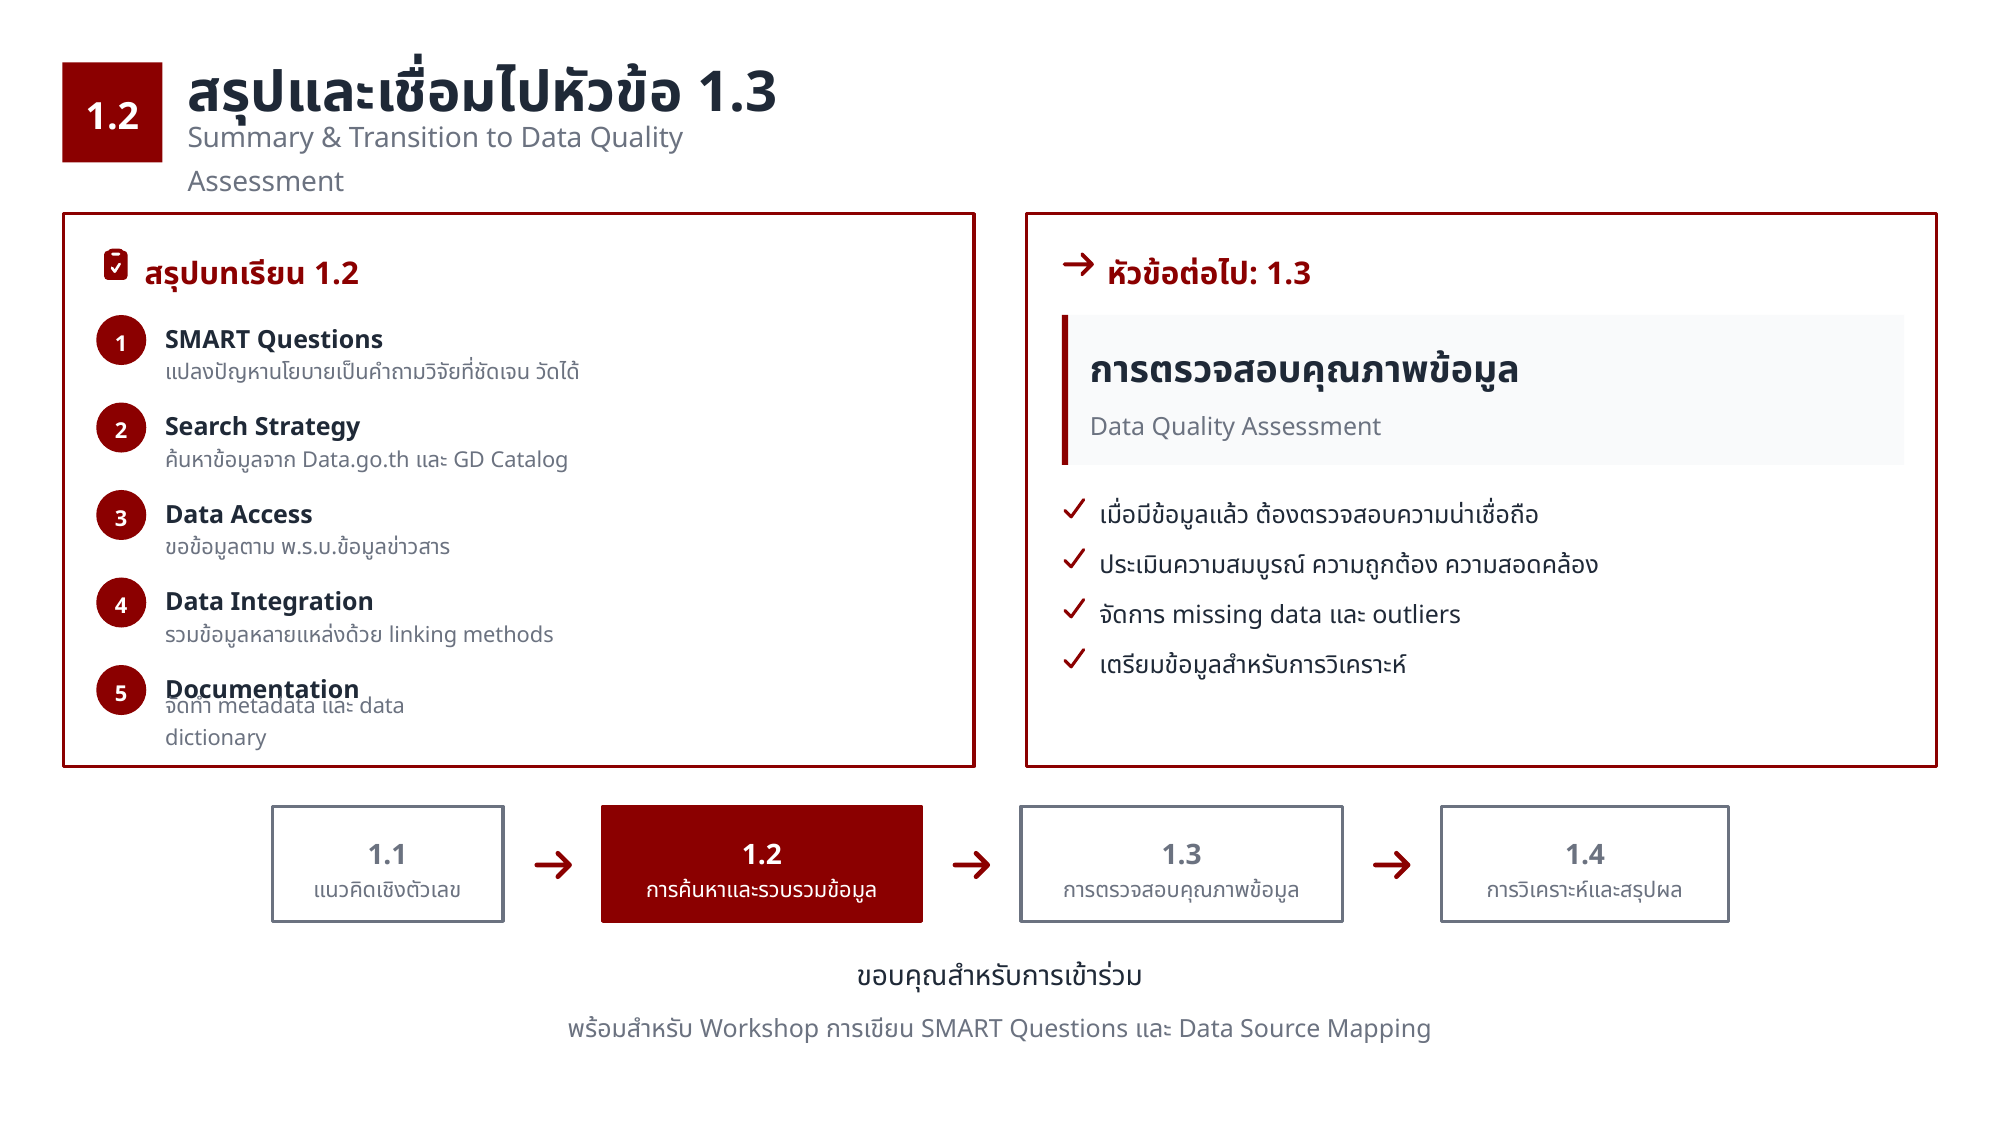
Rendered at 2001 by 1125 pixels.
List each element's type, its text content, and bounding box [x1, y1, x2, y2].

text_box การตรวจสอบคุณภาพข้อมูล [1054, 870, 1309, 902]
text_box Documentation [164, 665, 512, 703]
text_box สรุปและเชื่อมไปหัวข้อ 1.3 [187, 62, 833, 125]
text_box Data Quality Assessment [1089, 402, 1892, 440]
text_box [1069, 314, 1905, 465]
text_box 3 [90, 489, 152, 540]
text_box รวมข้อมูลหลายแหล่งด้วย linking methods [165, 615, 558, 647]
text_box แนวคิดเชิงตัวเลข [305, 870, 470, 902]
text_box 4 [90, 577, 152, 628]
text_box จัดทำ metadata และ data dictionary [165, 702, 511, 734]
text_box [534, 850, 572, 880]
text_box 1.1 [303, 826, 472, 870]
text_box พร้อมสำหรับ Workshop การเขียน SMART Questions และ Data Source Mapping [56, 1003, 1944, 1042]
text_box Summary & Transition to Data Quality Assessment [187, 131, 819, 175]
text_box [602, 806, 922, 922]
text_box การวิเคราะห์และสรุปผล [1474, 870, 1696, 902]
text_box [63, 213, 975, 767]
text_box 1.4 [1473, 826, 1697, 870]
text_box [1061, 314, 1069, 465]
text_box [272, 806, 503, 922]
text_box [952, 850, 991, 880]
text_box การตรวจสอบคุณภาพข้อมูล [1089, 339, 1898, 390]
text_box [1026, 213, 1937, 767]
text_box เมื่อมีข้อมูลแล้ว ต้องตรวจสอบความน่าเชื่อถือ [1099, 489, 1917, 528]
text_box เตรียมข้อมูลสำหรับการวิเคราะห์ [1099, 639, 1917, 678]
text_box ค้นหาข้อมูลจาก Data.go.th และ GD Catalog [164, 440, 573, 472]
text_box Data Integration [164, 577, 559, 615]
text_box [1063, 648, 1085, 669]
text_box Data Access [165, 489, 475, 528]
text_box 2 [90, 402, 152, 453]
text_box 5 [90, 665, 152, 715]
text_box ขอข้อมูลตาม พ.ร.บ.ข้อมูลข่าวสาร [164, 527, 473, 559]
text_box จัดการ missing data และ outliers [1099, 589, 1917, 628]
text_box SMART Questions [165, 314, 620, 353]
text_box การค้นหาและรวบรวมข้อมูล [636, 870, 888, 902]
text_box หัวข้อต่อไป: 1.3 [1107, 246, 1920, 290]
text_box 1.2 [53, 62, 172, 163]
text_box 1.3 [1052, 826, 1311, 870]
text_box Search Strategy [164, 402, 575, 440]
text_box [104, 248, 128, 280]
text_box แปลงปัญหานโยบายเป็นคำถามวิจัยที่ชัดเจน วัดได้ [165, 352, 619, 384]
text_box [1063, 598, 1085, 619]
text_box [1021, 806, 1343, 922]
text_box [1063, 498, 1085, 519]
text_box สรุปบทเรียน 1.2 [144, 246, 958, 290]
text_box 1 [90, 314, 152, 365]
text_box [1441, 806, 1729, 922]
text_box [1062, 252, 1094, 277]
text_box [1063, 548, 1085, 569]
text_box ขอบคุณสำหรับการเข้าร่วม [55, 947, 1945, 992]
text_box [1373, 850, 1411, 880]
text_box ประเมินความสมบูรณ์ ความถูกต้อง ความสอดคล้อง [1099, 539, 1917, 578]
text_box 1.2 [634, 826, 890, 870]
